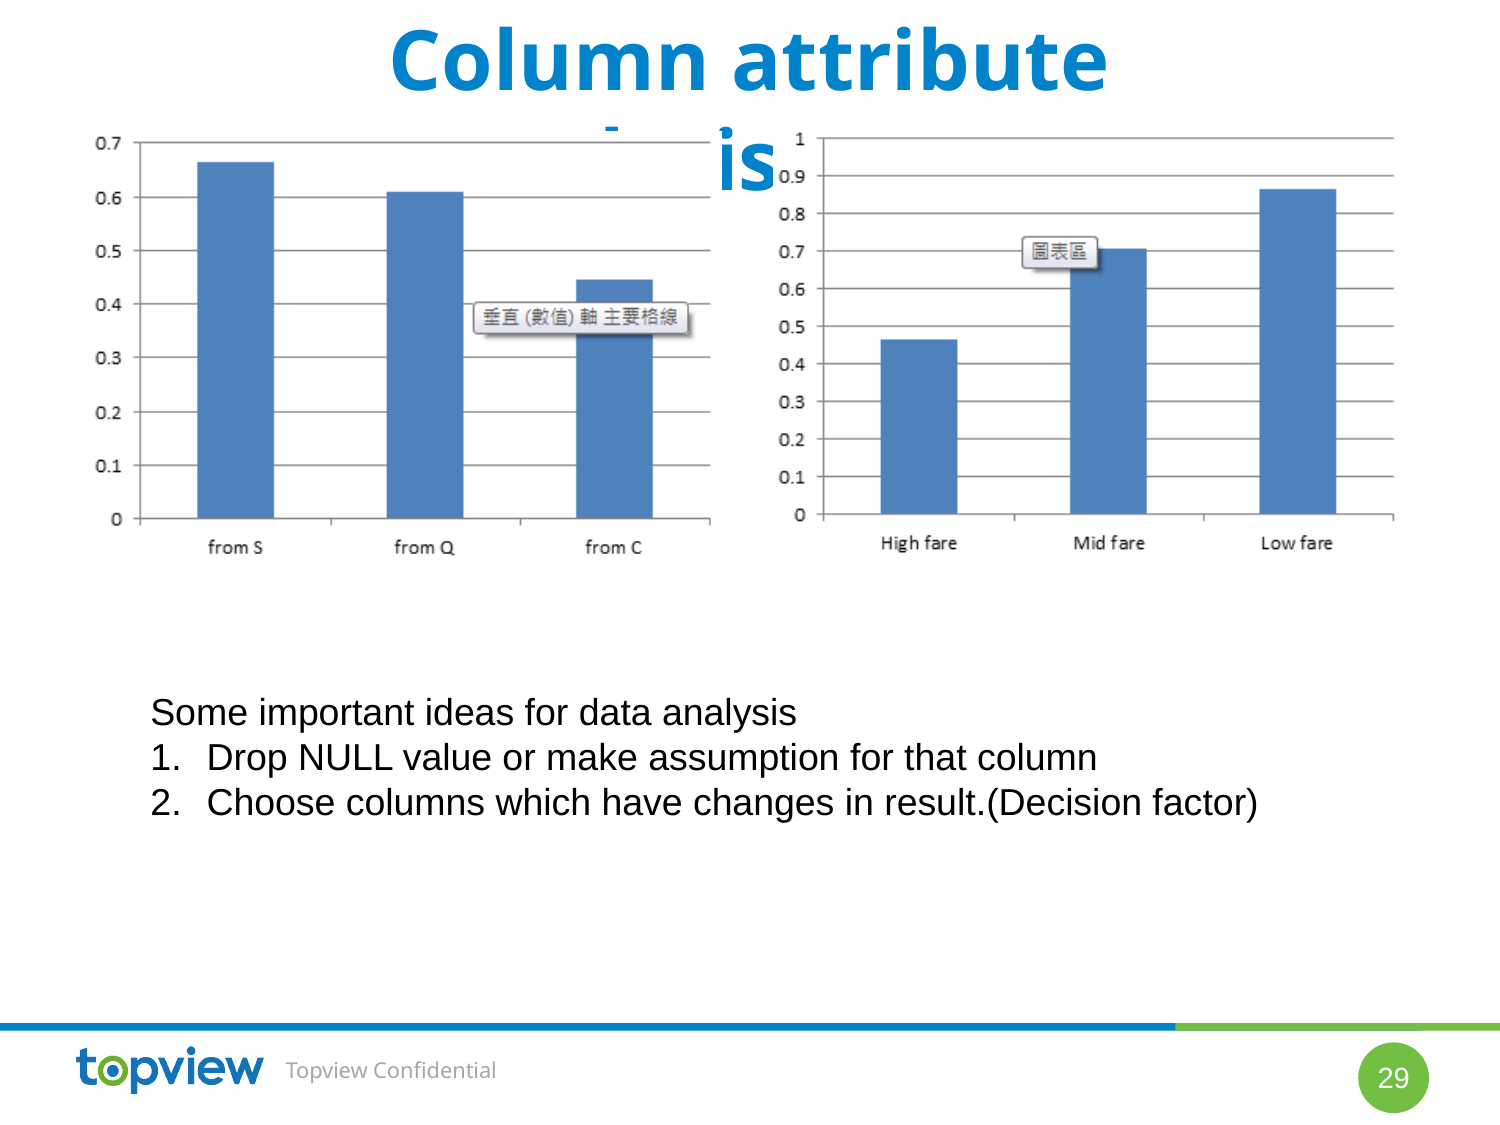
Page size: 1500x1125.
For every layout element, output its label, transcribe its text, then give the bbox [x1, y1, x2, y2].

slide_number 29 [1175, 1046, 1425, 1107]
picture [88, 131, 722, 565]
text_box Some important ideas for data analysis Drop NULL value or make assumption for that column Choose columns which have changes in result.(Decision factor) [135, 680, 1329, 831]
picture [773, 122, 1410, 559]
picture [76, 1046, 264, 1094]
title Column attribute analysis(Cont.) [75, 0, 1425, 114]
